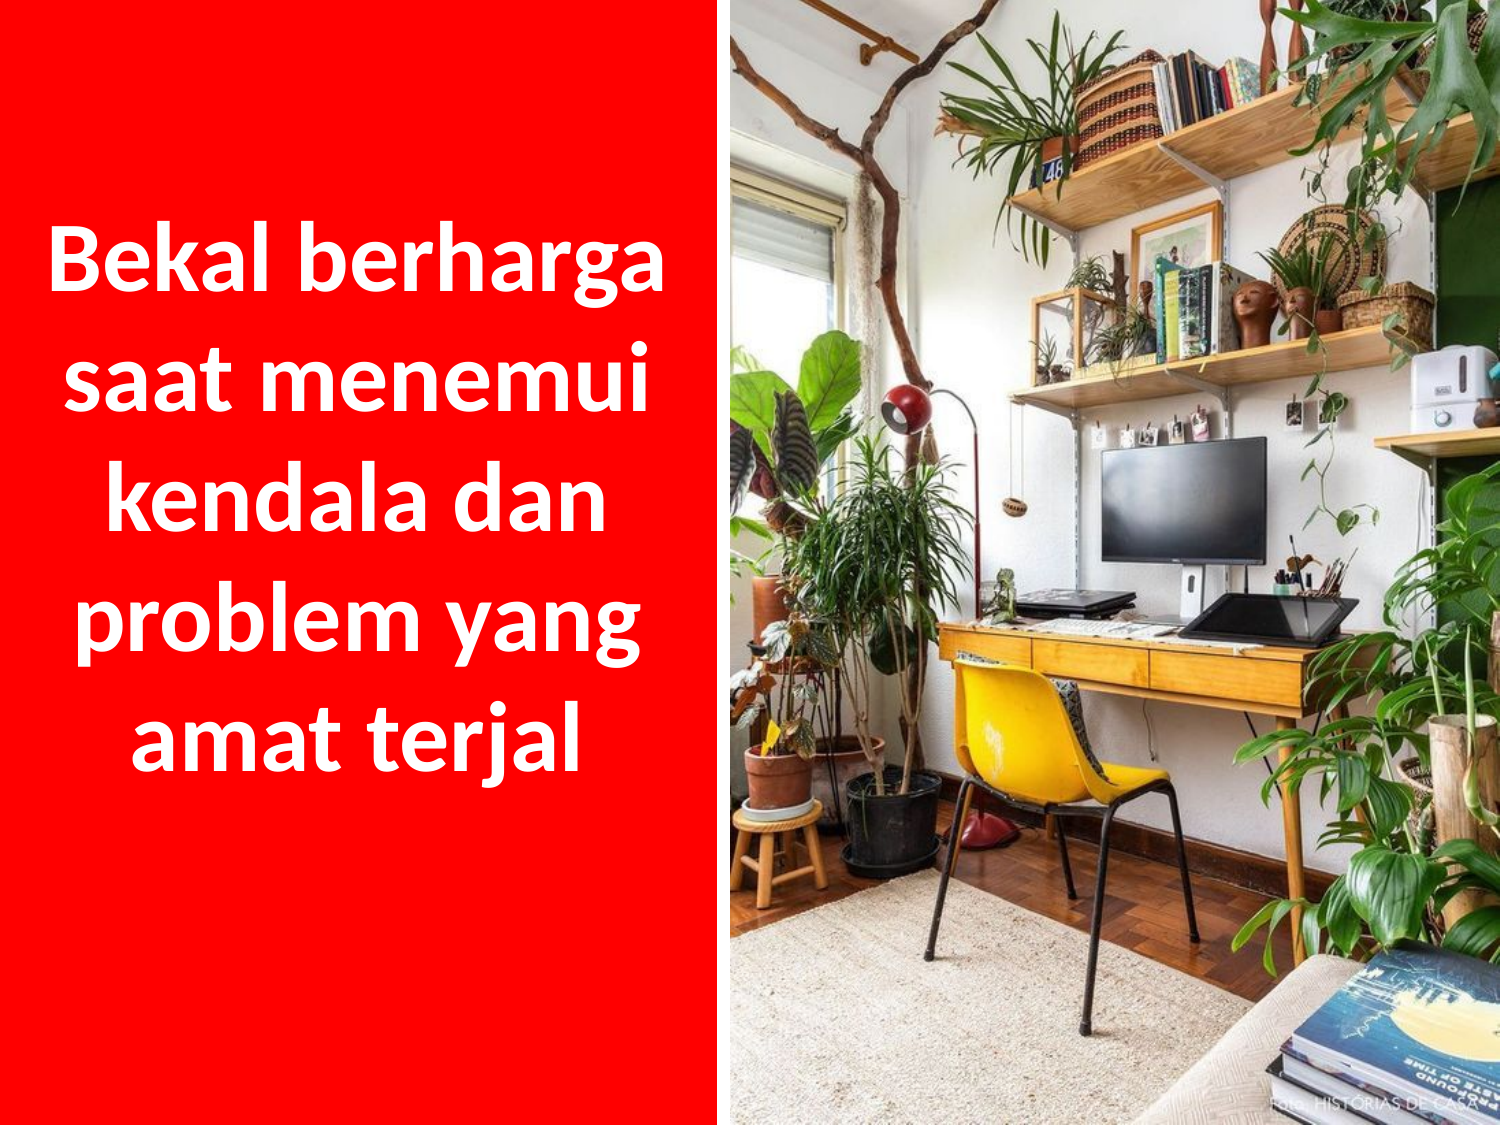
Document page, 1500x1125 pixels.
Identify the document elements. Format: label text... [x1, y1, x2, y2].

picture [730, 0, 1500, 1125]
text_box [0, 0, 717, 1125]
text_box Bekal berharga saat menemui kendala dan problem yang amat terjal [28, 184, 687, 799]
